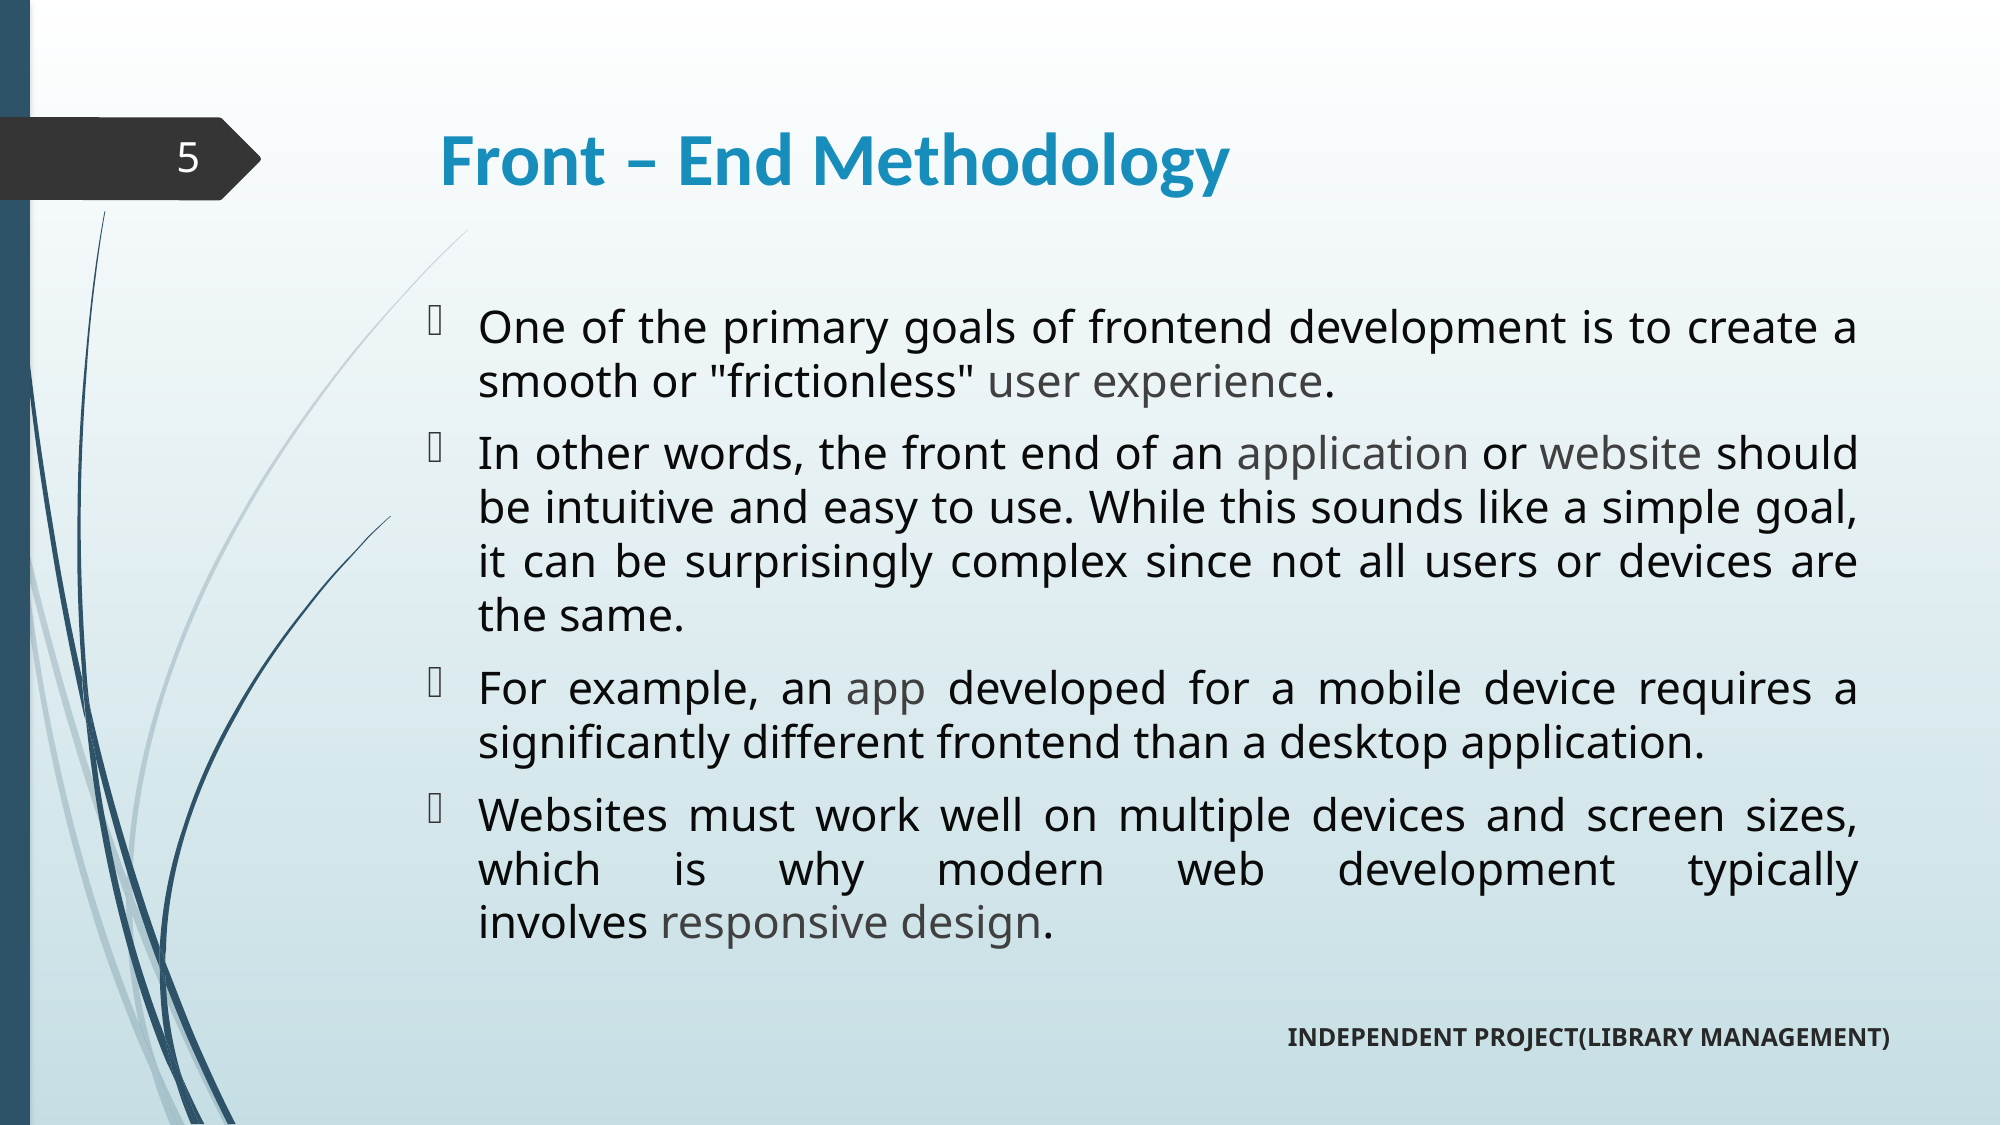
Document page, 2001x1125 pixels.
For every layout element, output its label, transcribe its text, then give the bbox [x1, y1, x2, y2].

title Front – End Methodology [425, 102, 1888, 313]
footer INDEPENDENT PROJECT(LIBRARY MANAGEMENT) [424, 1006, 1907, 1067]
list One of the primary goals of frontend development is to create a smooth or "frictionless" user experience. In other words, the front end of an application or website should be intuitive and easy to use. While this sounds like a simple goal, it can be surprisingly complex since not all users or devices are the same. For example, an app developed for a mobile device requires a significantly different frontend than a desktop application. Websites must work well on multiple devices and screen sizes, which is why modern web development typically involves responsive design. [412, 290, 1875, 957]
slide_number 5 [87, 129, 216, 190]
